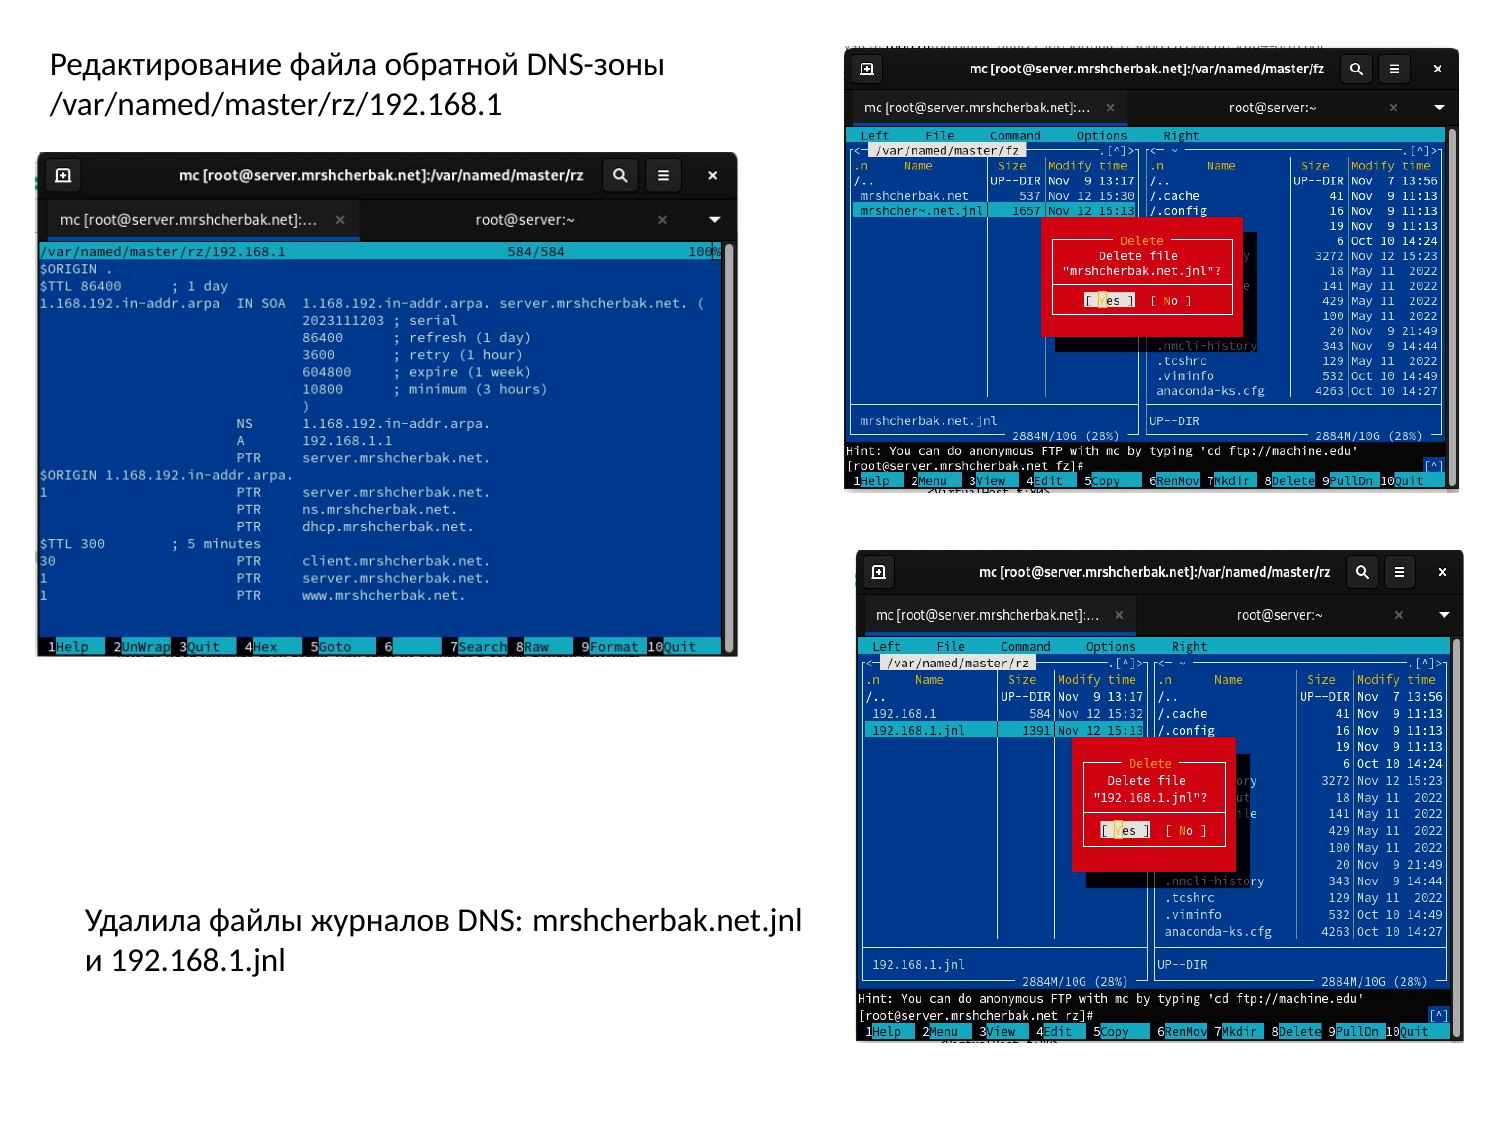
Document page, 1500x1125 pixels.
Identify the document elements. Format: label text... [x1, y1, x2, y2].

picture [34, 152, 739, 657]
picture [843, 46, 1460, 493]
picture [855, 550, 1464, 1044]
text_box Редактирование файла обратной DNS-зоны /var/named/master/rz/192.168.1 [35, 35, 786, 130]
text_box Удалила файлы журналов DNS: mrshcherbak.net.jnl и 192.168.1.jnl [70, 890, 821, 986]
